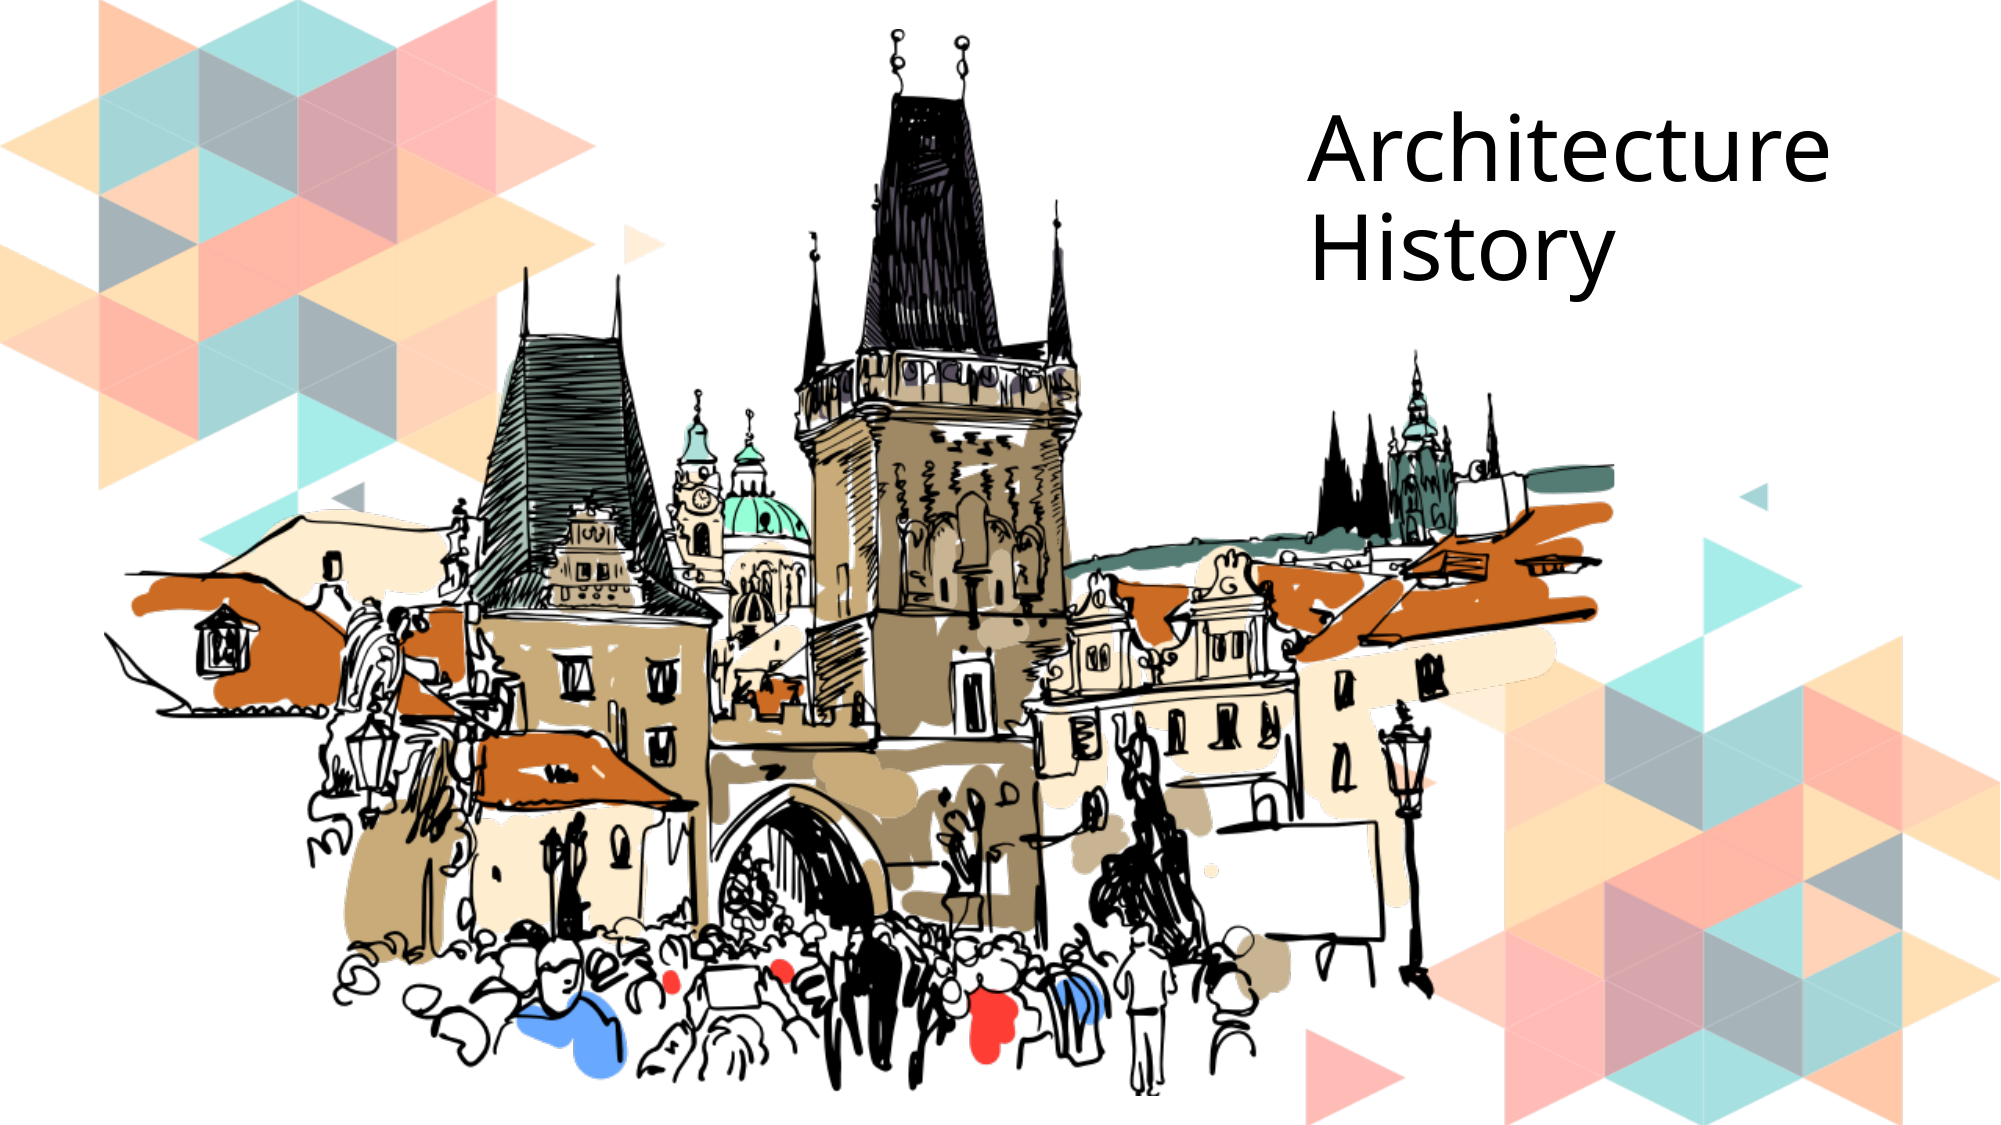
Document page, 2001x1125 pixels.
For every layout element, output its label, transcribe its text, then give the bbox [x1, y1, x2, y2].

title Architecture History [1615, 92, 1936, 311]
picture [103, 29, 1615, 1096]
